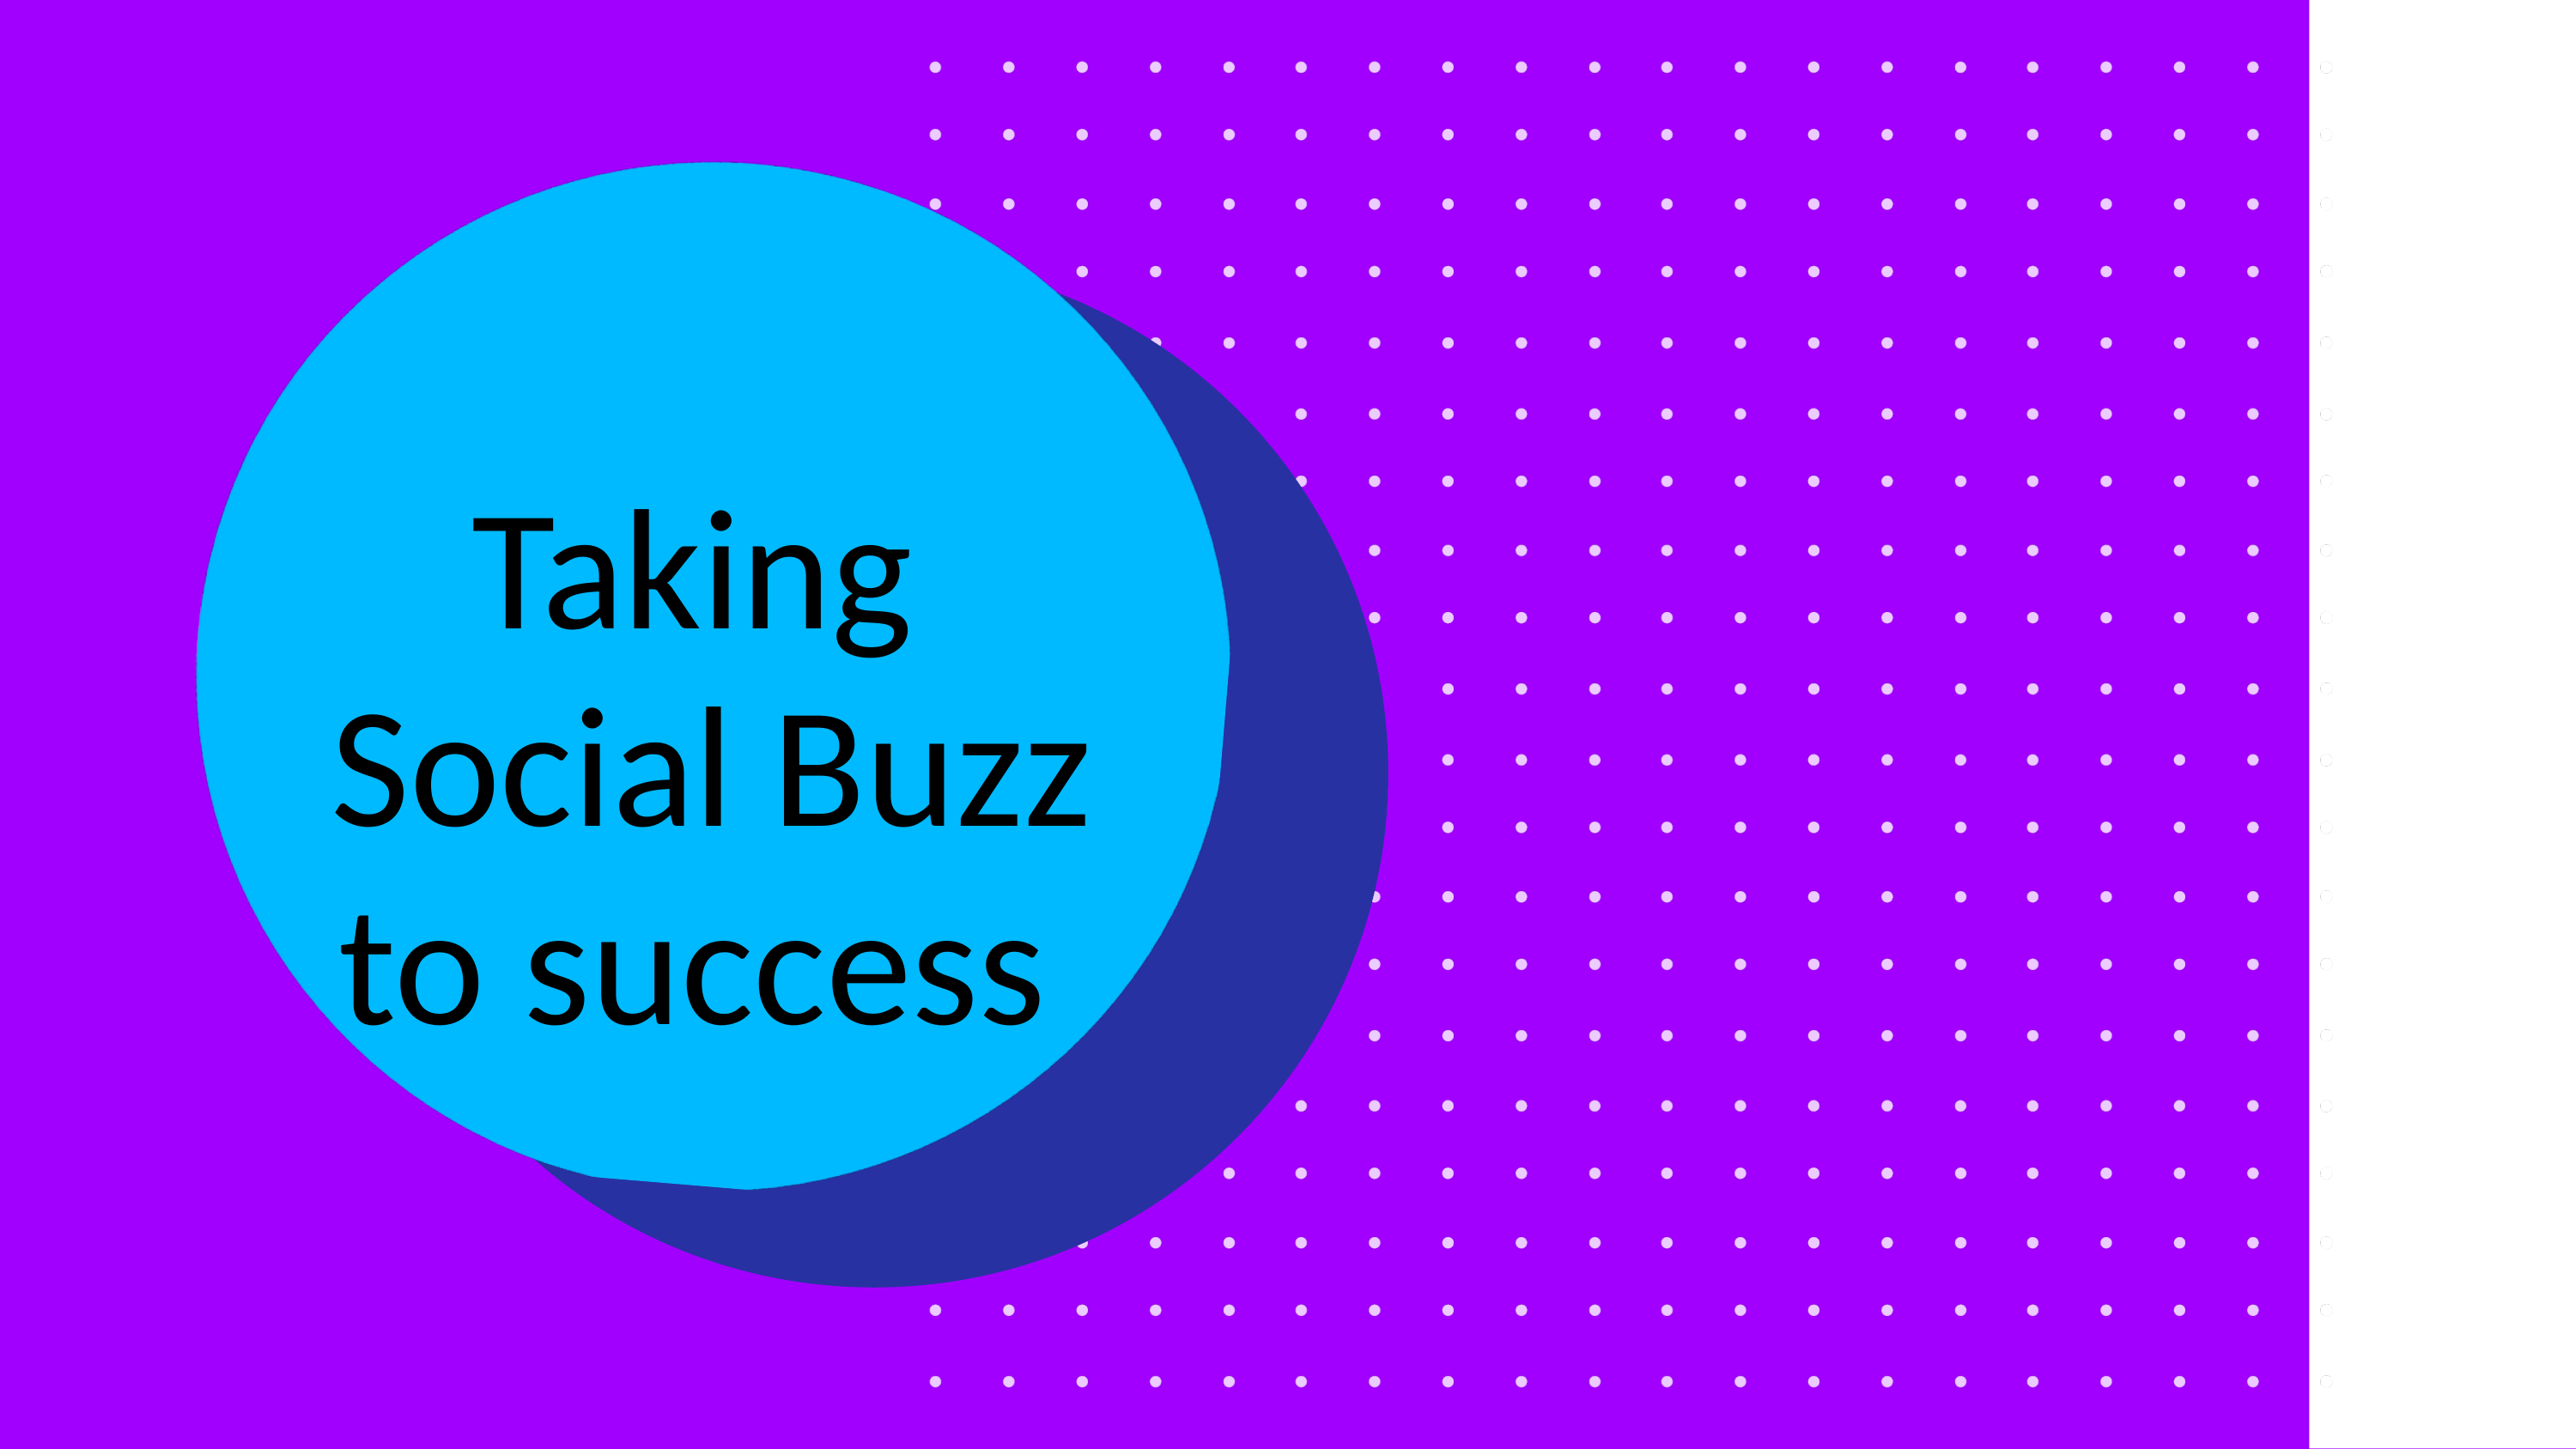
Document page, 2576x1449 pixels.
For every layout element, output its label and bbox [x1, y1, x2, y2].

text_box [2309, 0, 2576, 1449]
text_box [921, 57, 2337, 1392]
text_box [155, 115, 1388, 1288]
